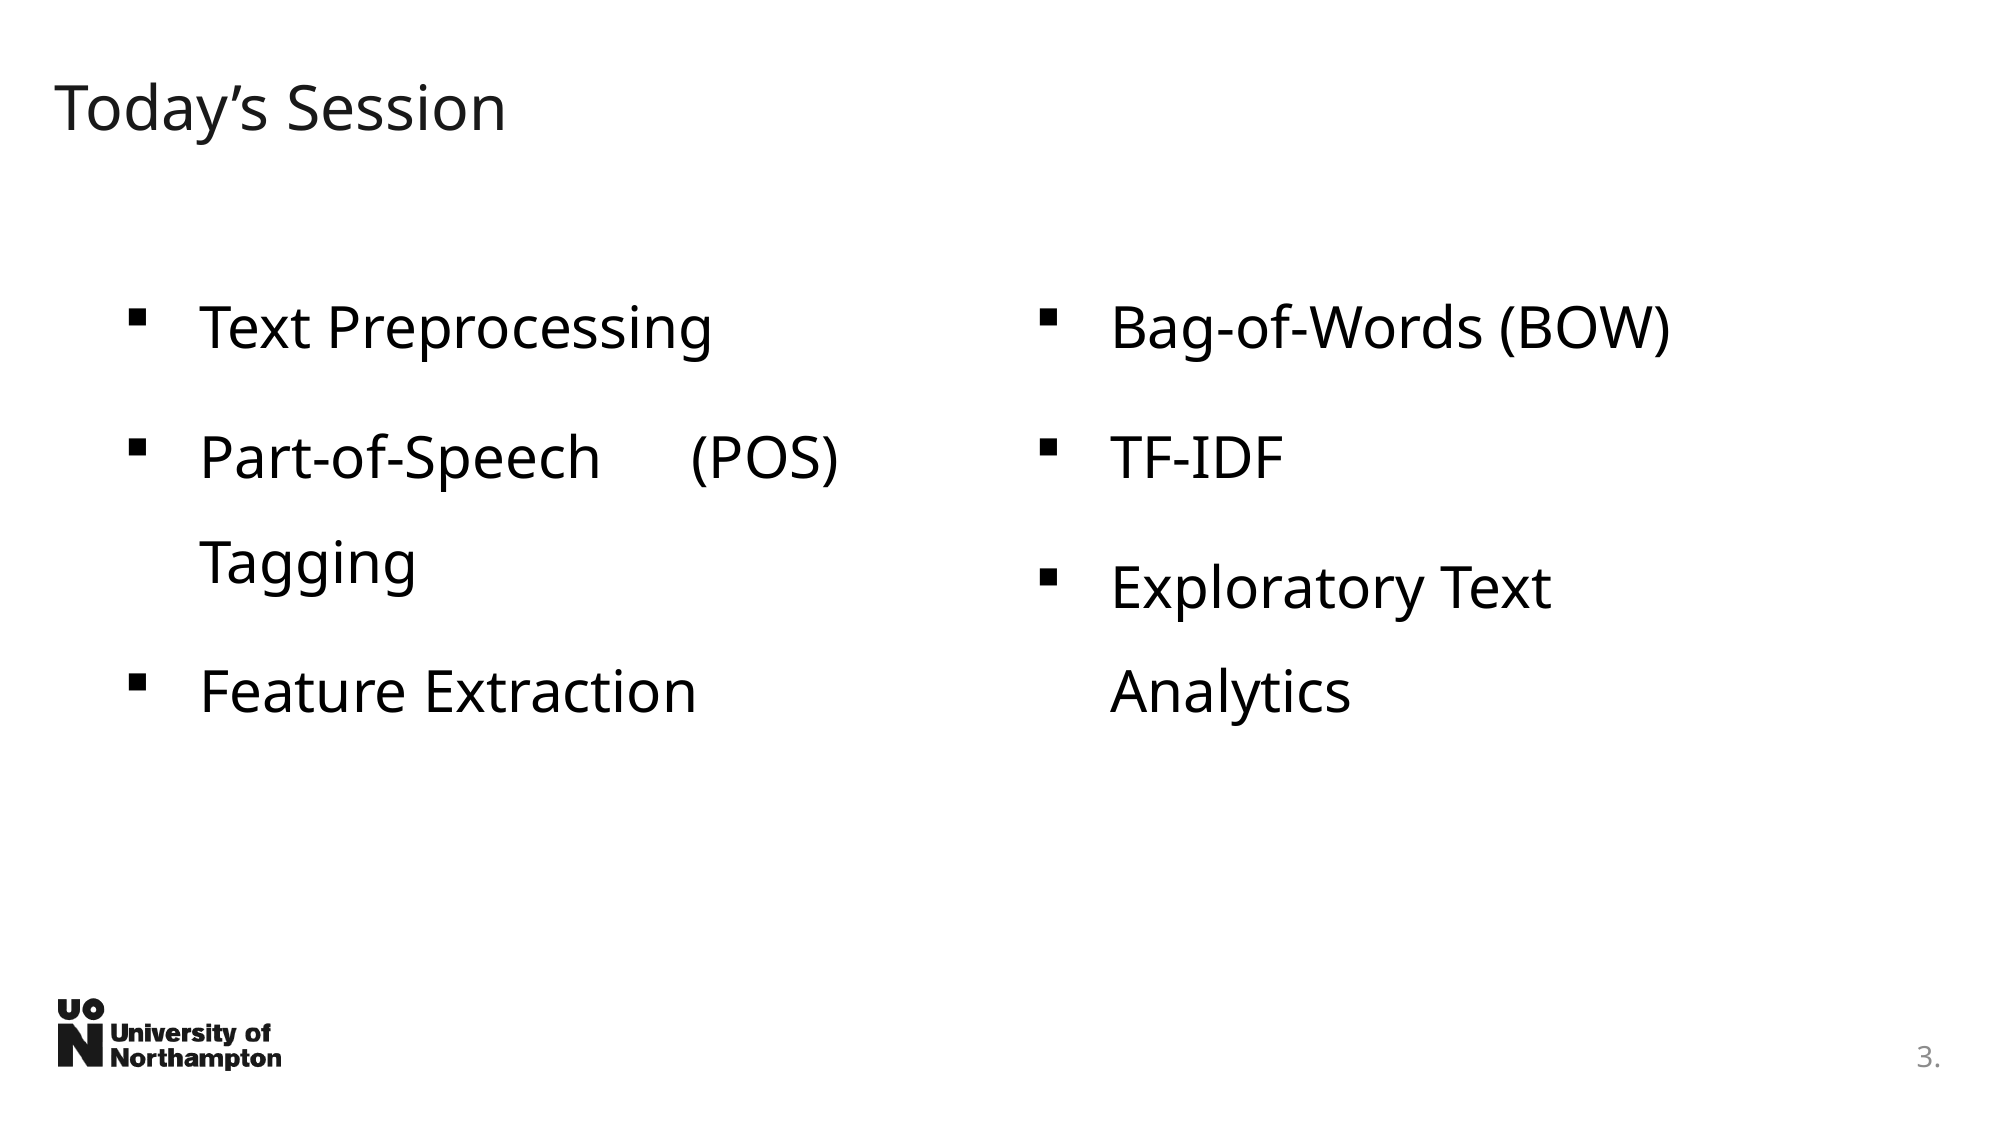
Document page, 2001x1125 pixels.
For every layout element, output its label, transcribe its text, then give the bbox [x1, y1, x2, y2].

title Today’s Session [39, 69, 1765, 168]
text_box Text Preprocessing Part-of-Speech (POS) Tagging Feature Extraction [39, 192, 854, 967]
slide_number 3. [1743, 1027, 1957, 1087]
picture [58, 998, 281, 1071]
text_box Bag-of-Words (BOW) TF-IDF Exploratory Text Analytics [950, 192, 1765, 967]
